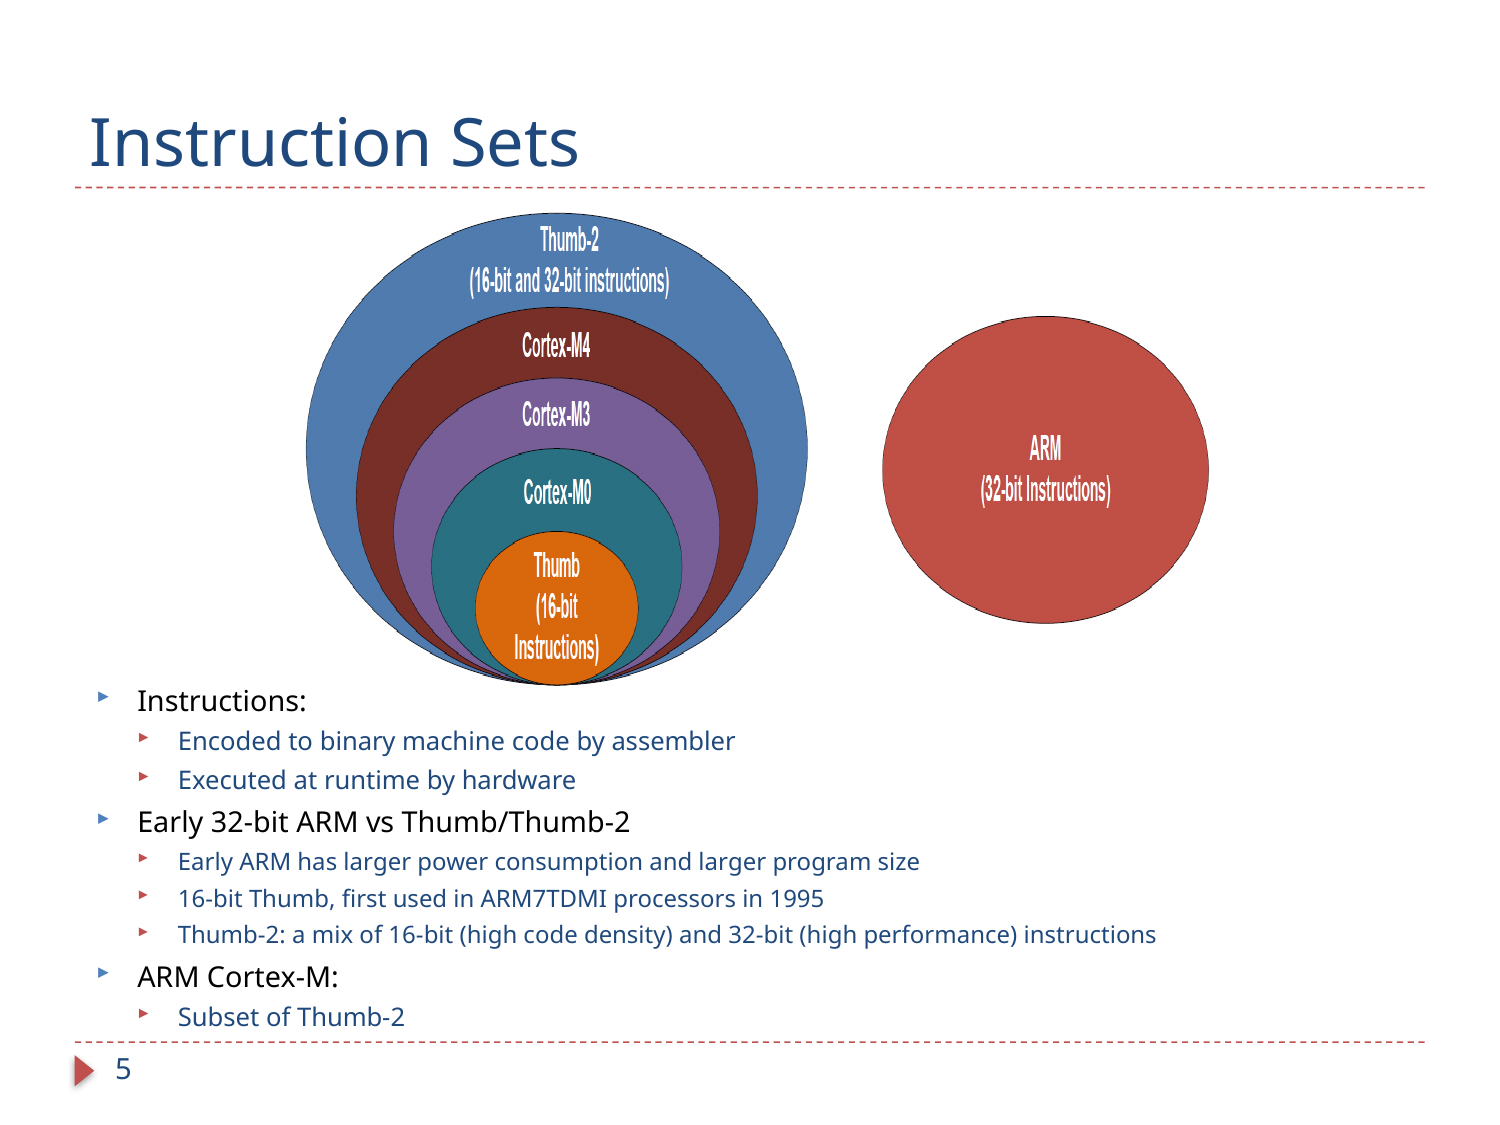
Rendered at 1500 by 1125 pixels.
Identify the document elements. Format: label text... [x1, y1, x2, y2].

list Instructions: Encoded to binary machine code by assembler Executed at runtime by hardware Early 32-bit ARM vs Thumb/Thumb-2 Early ARM has larger power consumption and larger program size 16-bit Thumb, first used in ARM7TDMI processors in 1995 Thumb-2: a mix of 16-bit (high code density) and 32-bit (high performance) instructions ARM Cortex-M: Subset of Thumb-2 [81, 675, 1430, 1043]
slide_number 5 [100, 1043, 426, 1103]
title Instruction Sets [75, 24, 1425, 188]
picture [299, 212, 1212, 698]
